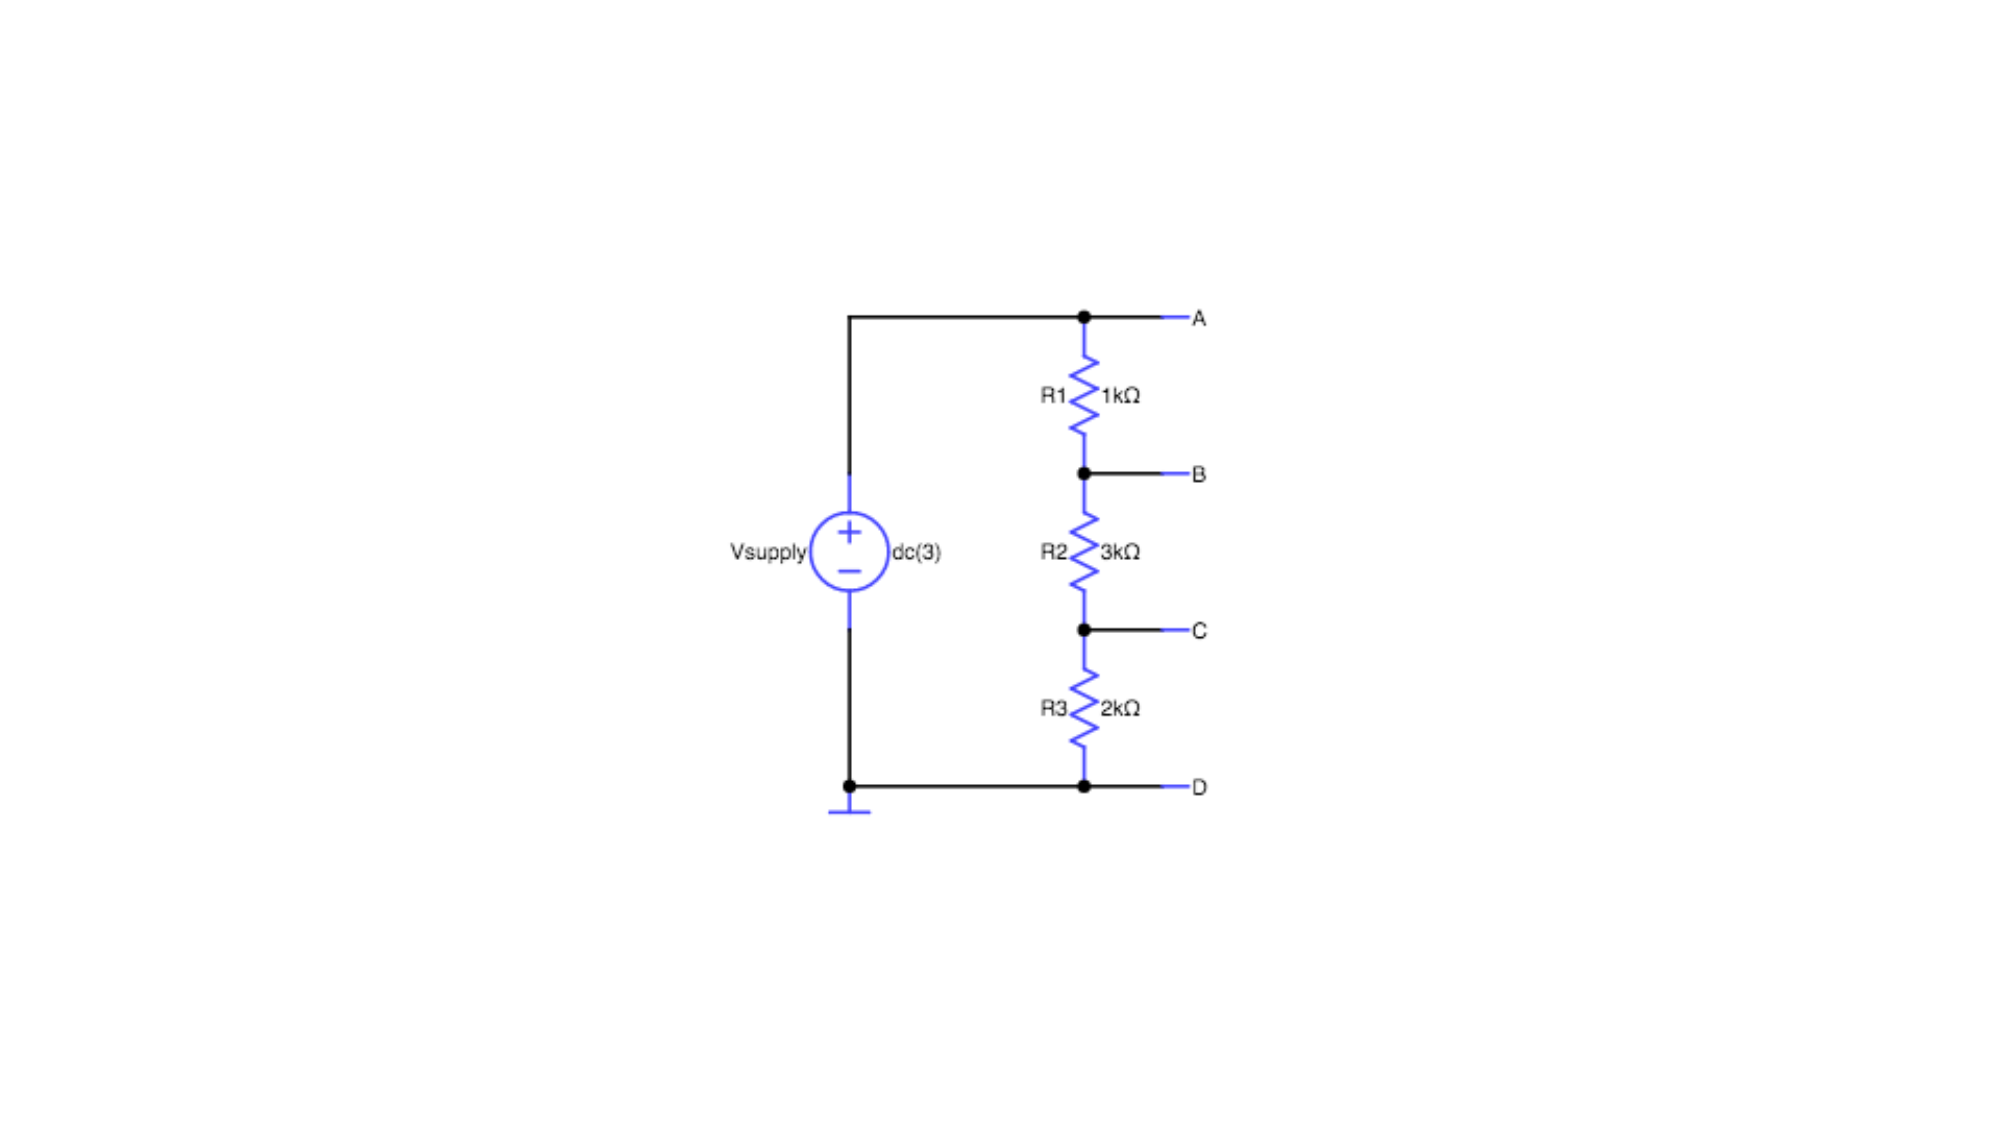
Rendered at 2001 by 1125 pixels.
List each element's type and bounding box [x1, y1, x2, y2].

picture [583, 197, 1417, 928]
